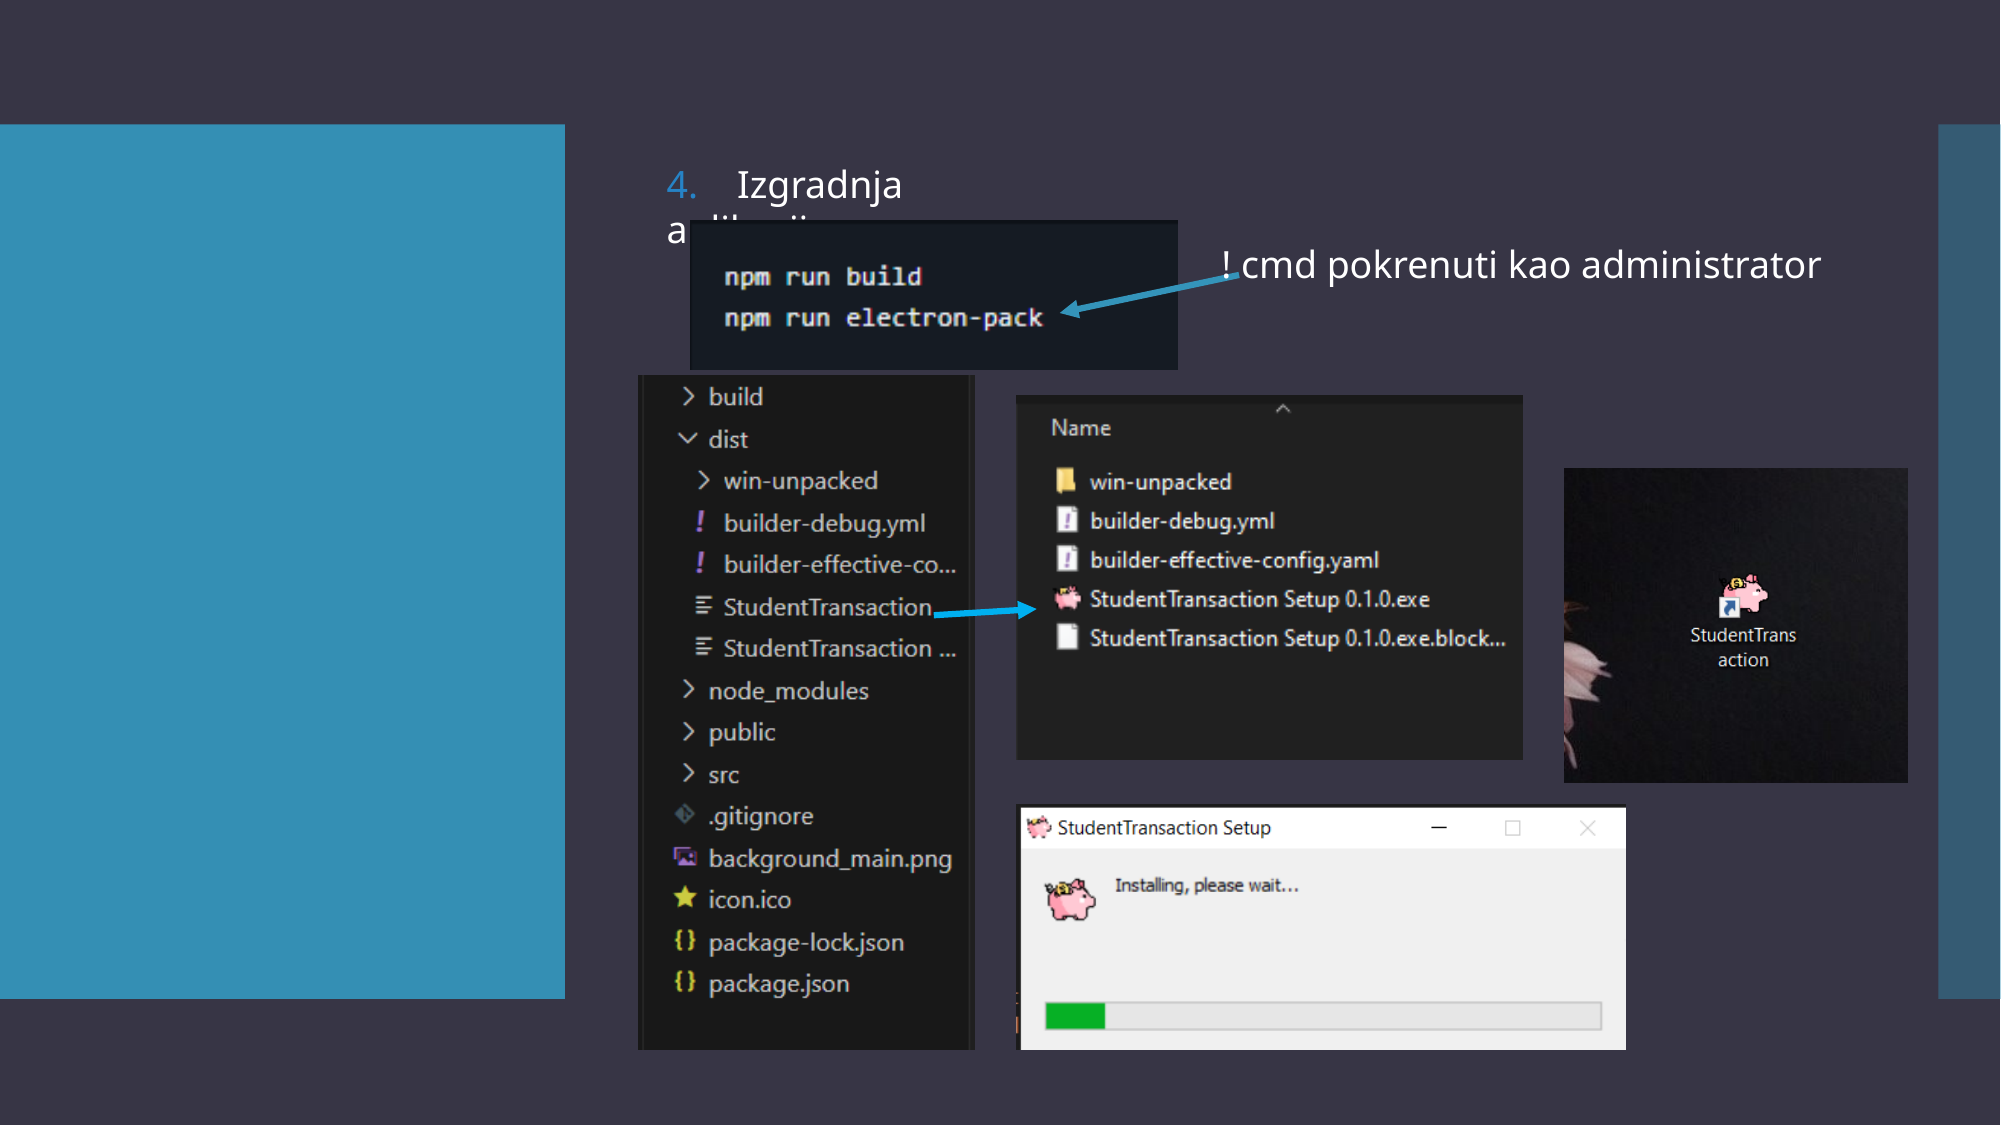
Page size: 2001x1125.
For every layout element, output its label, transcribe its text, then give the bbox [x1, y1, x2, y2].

text_box 4. Izgradnja aplikacije [651, 154, 1091, 259]
picture [1016, 804, 1626, 1050]
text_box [933, 608, 1037, 616]
picture [1564, 467, 1908, 783]
text_box ! cmd pokrenuti kao administrator [1206, 233, 1838, 293]
picture [690, 220, 1178, 370]
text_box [1059, 274, 1240, 314]
picture [1016, 394, 1524, 761]
picture [638, 375, 976, 1050]
